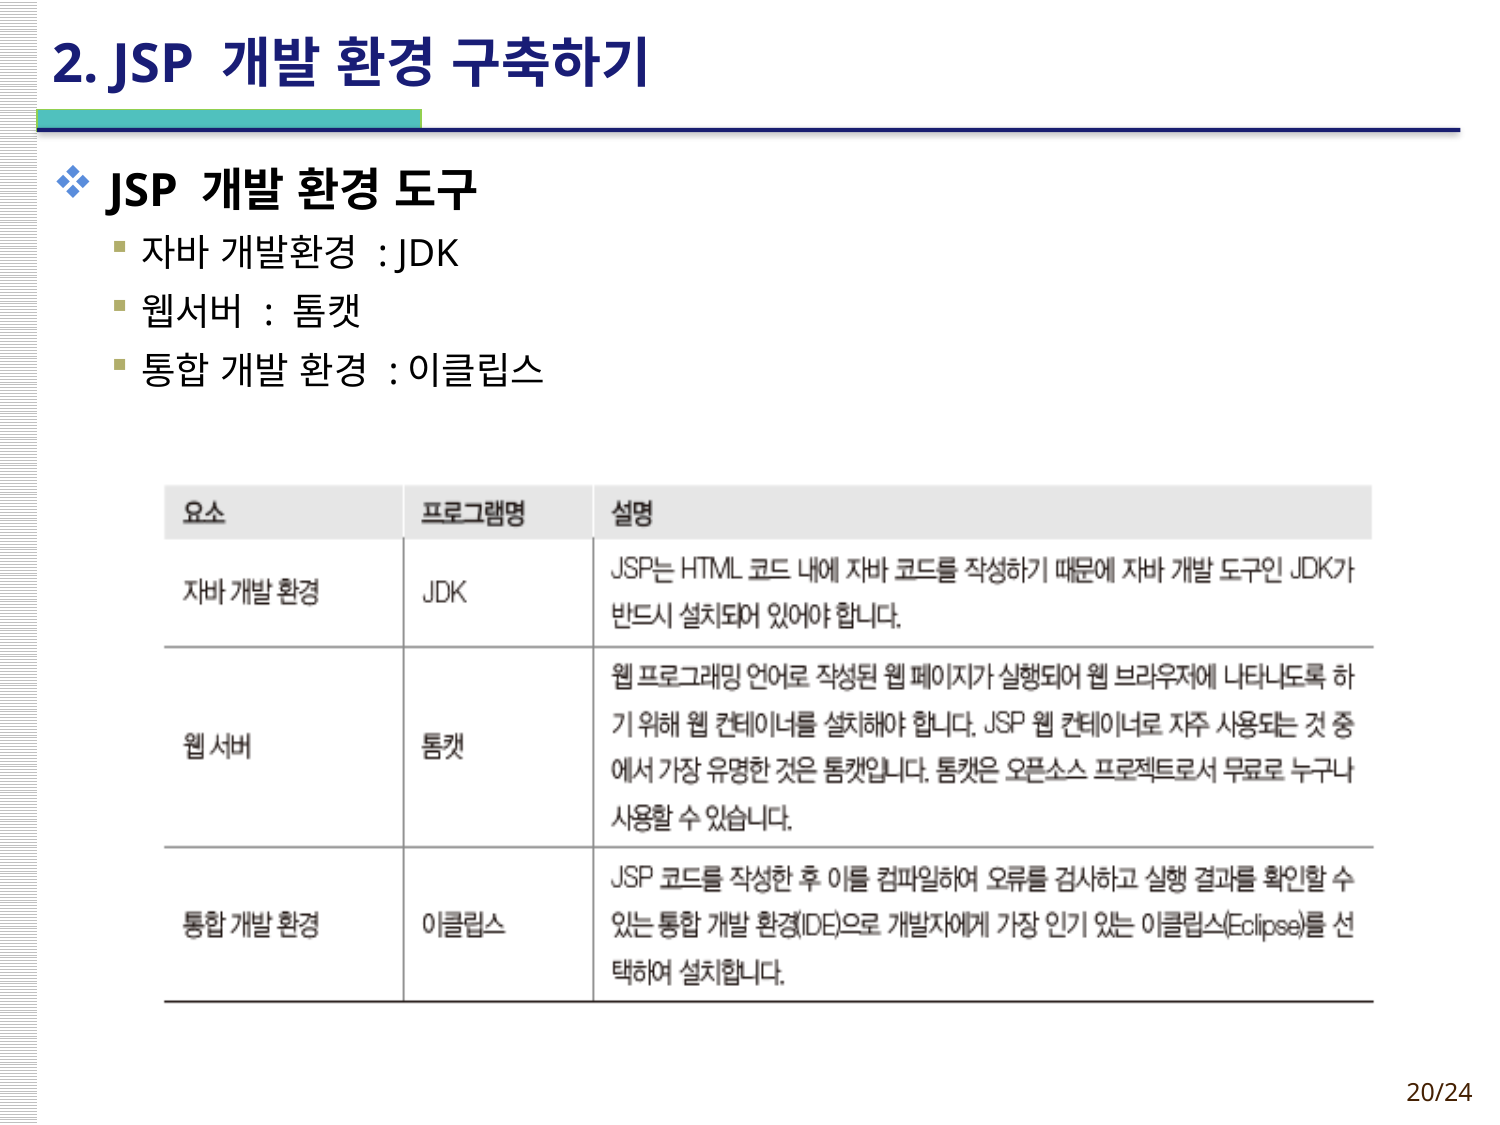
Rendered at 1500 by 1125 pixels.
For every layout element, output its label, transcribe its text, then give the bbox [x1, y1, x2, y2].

picture [159, 479, 1377, 1012]
title 2. JSP 개발 환경 구축하기 [37, 13, 1278, 109]
list JSP 개발 환경 도구 자바 개발환경 : JDK 웹서버 : 톰캣 통합 개발 환경 :이클립스 [37, 152, 1463, 1091]
